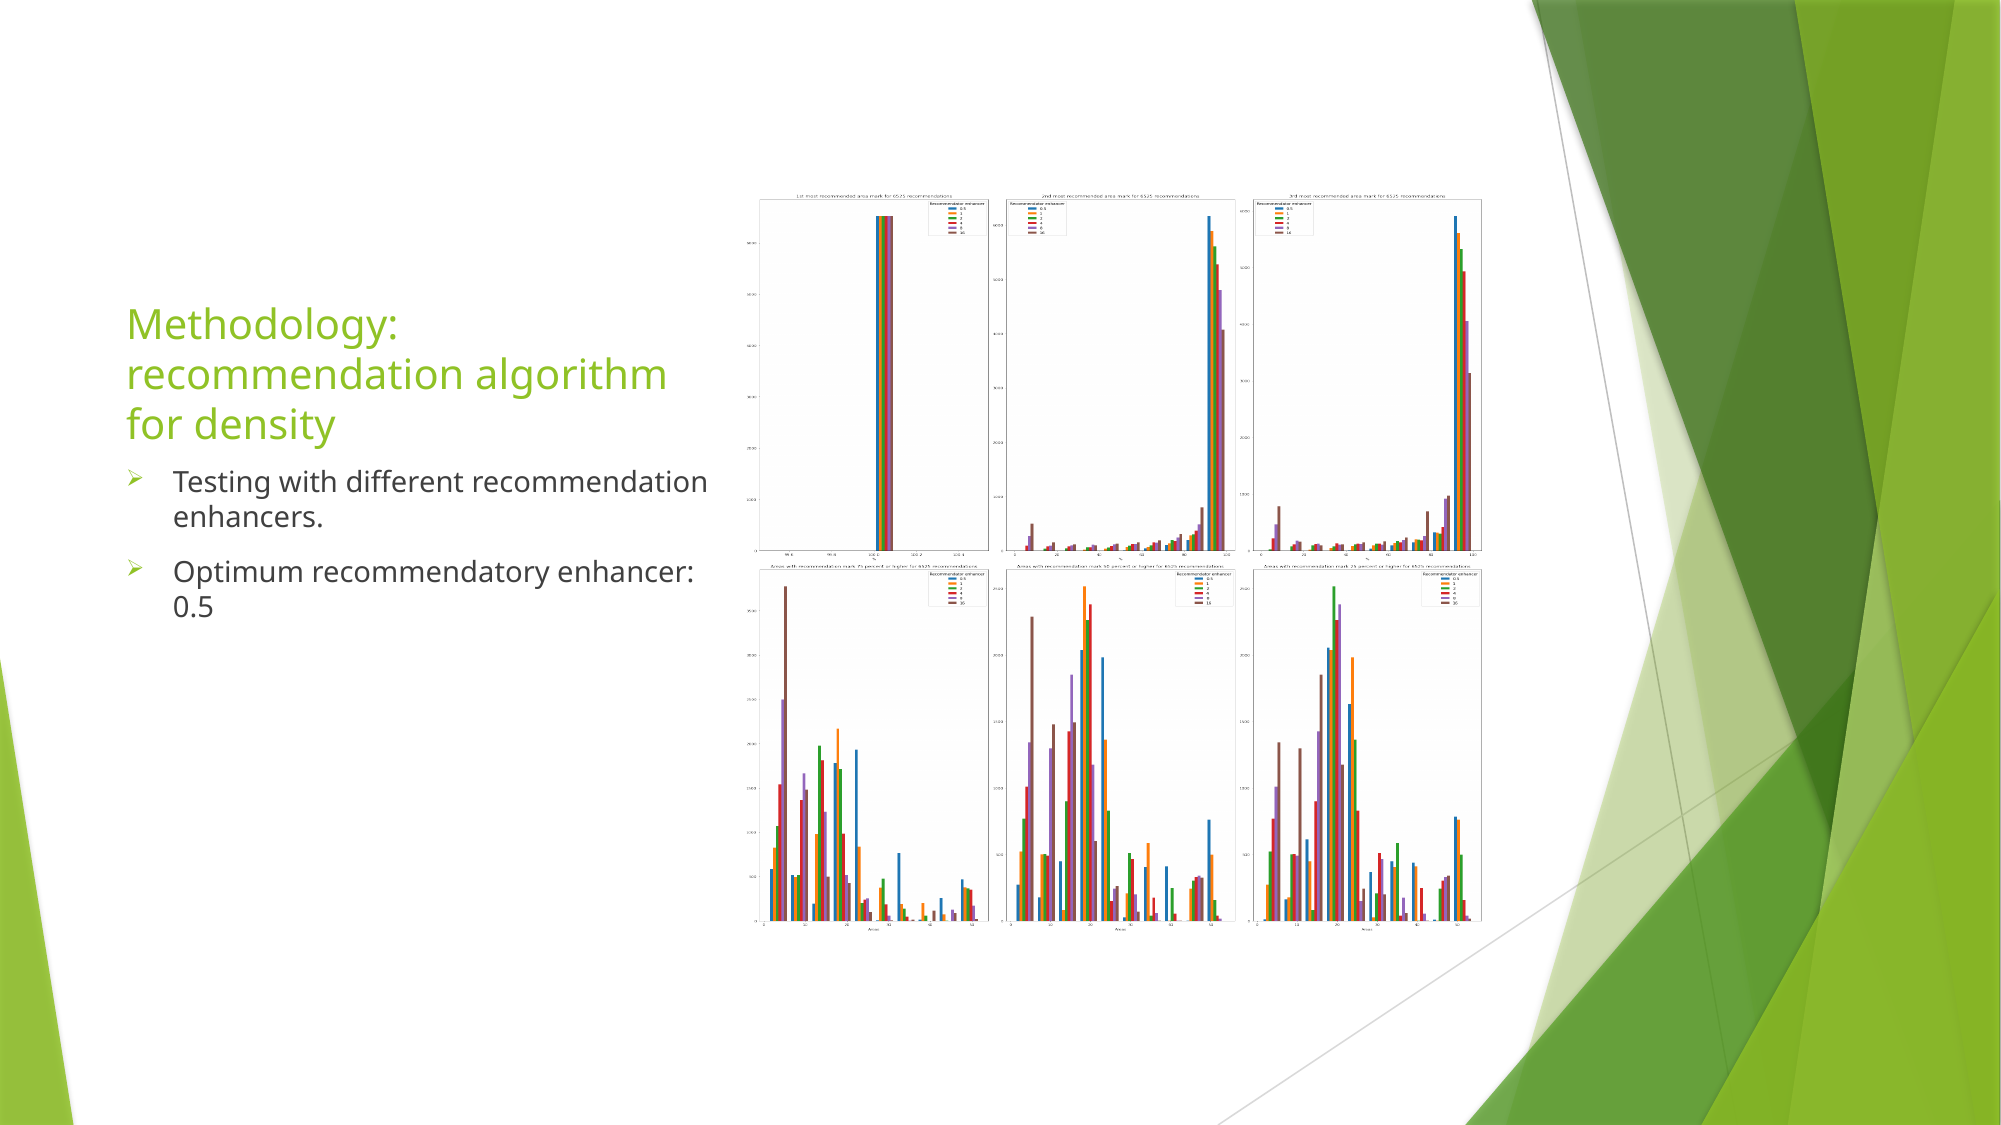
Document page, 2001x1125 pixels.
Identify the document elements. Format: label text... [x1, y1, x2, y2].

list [742, 191, 1485, 934]
list Testing with different recommendation enhancers. Optimum recommendatory enhancer: 0.5 [111, 455, 738, 880]
title Methodology: recommendation algorithm for density [111, 245, 738, 455]
